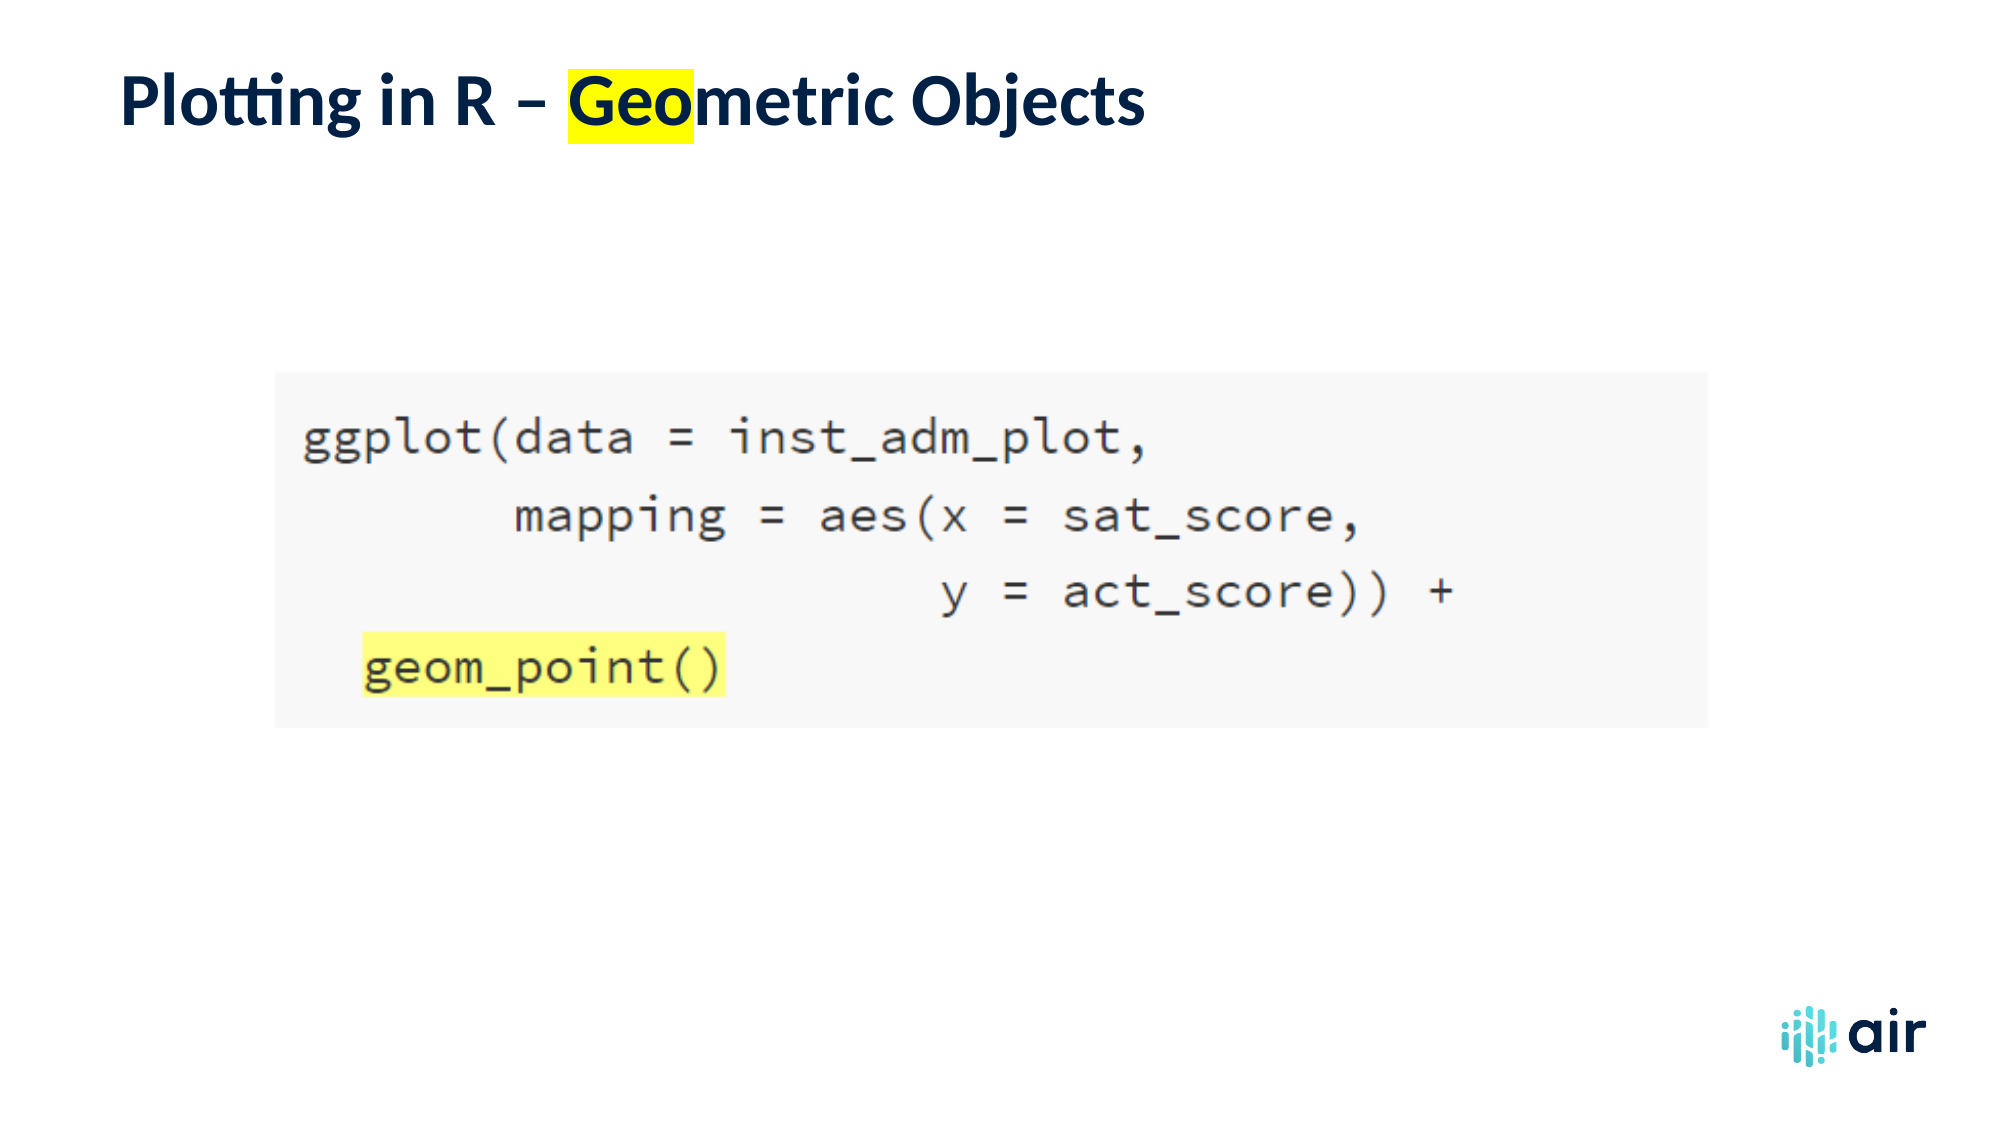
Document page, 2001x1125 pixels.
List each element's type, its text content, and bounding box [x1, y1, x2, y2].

picture [1773, 1001, 1932, 1070]
title Plotting in R – Geometric Objects [105, 52, 1895, 240]
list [243, 337, 1757, 788]
